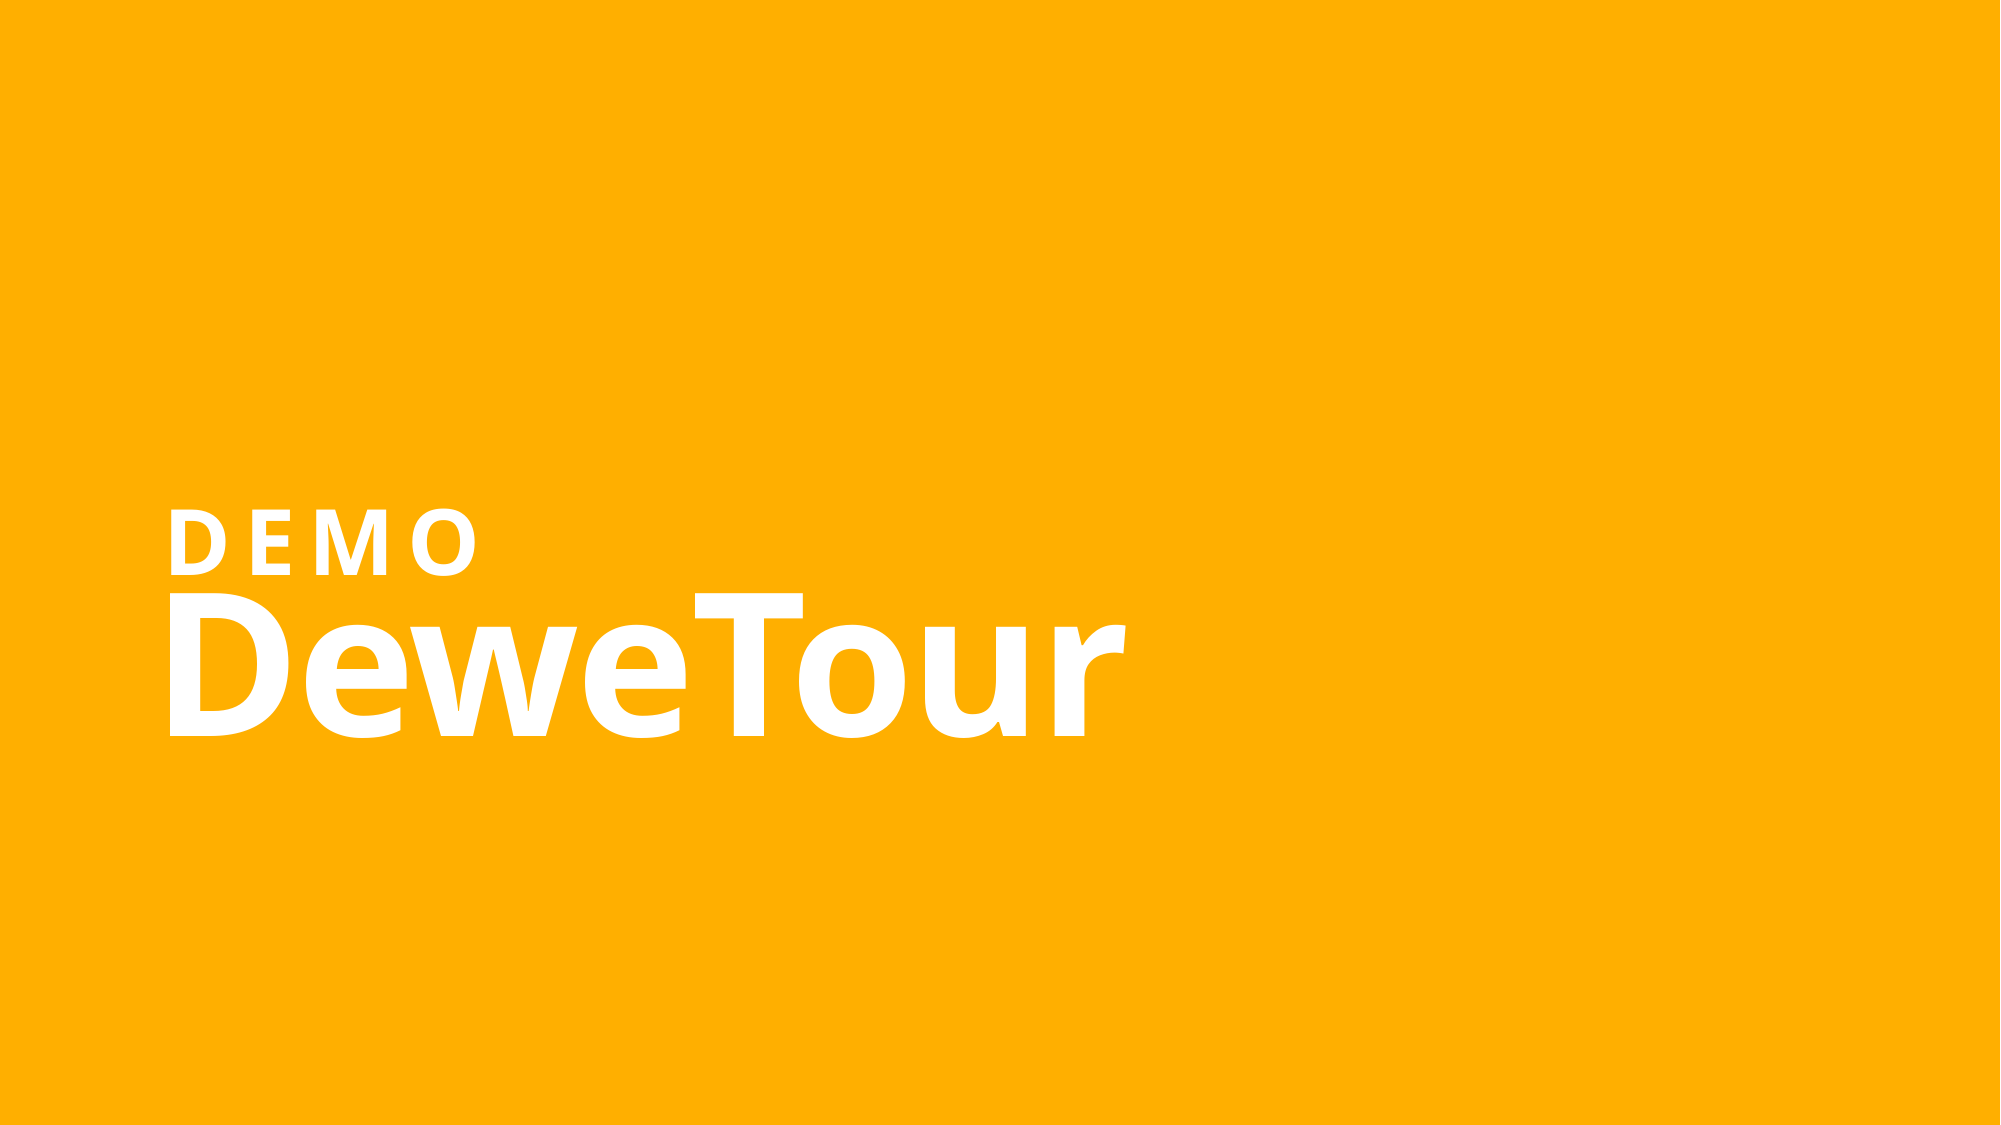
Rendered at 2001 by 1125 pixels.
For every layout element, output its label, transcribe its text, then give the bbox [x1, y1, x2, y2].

text_box DeweTour [137, 562, 1863, 780]
title DEMO [149, 437, 1874, 655]
